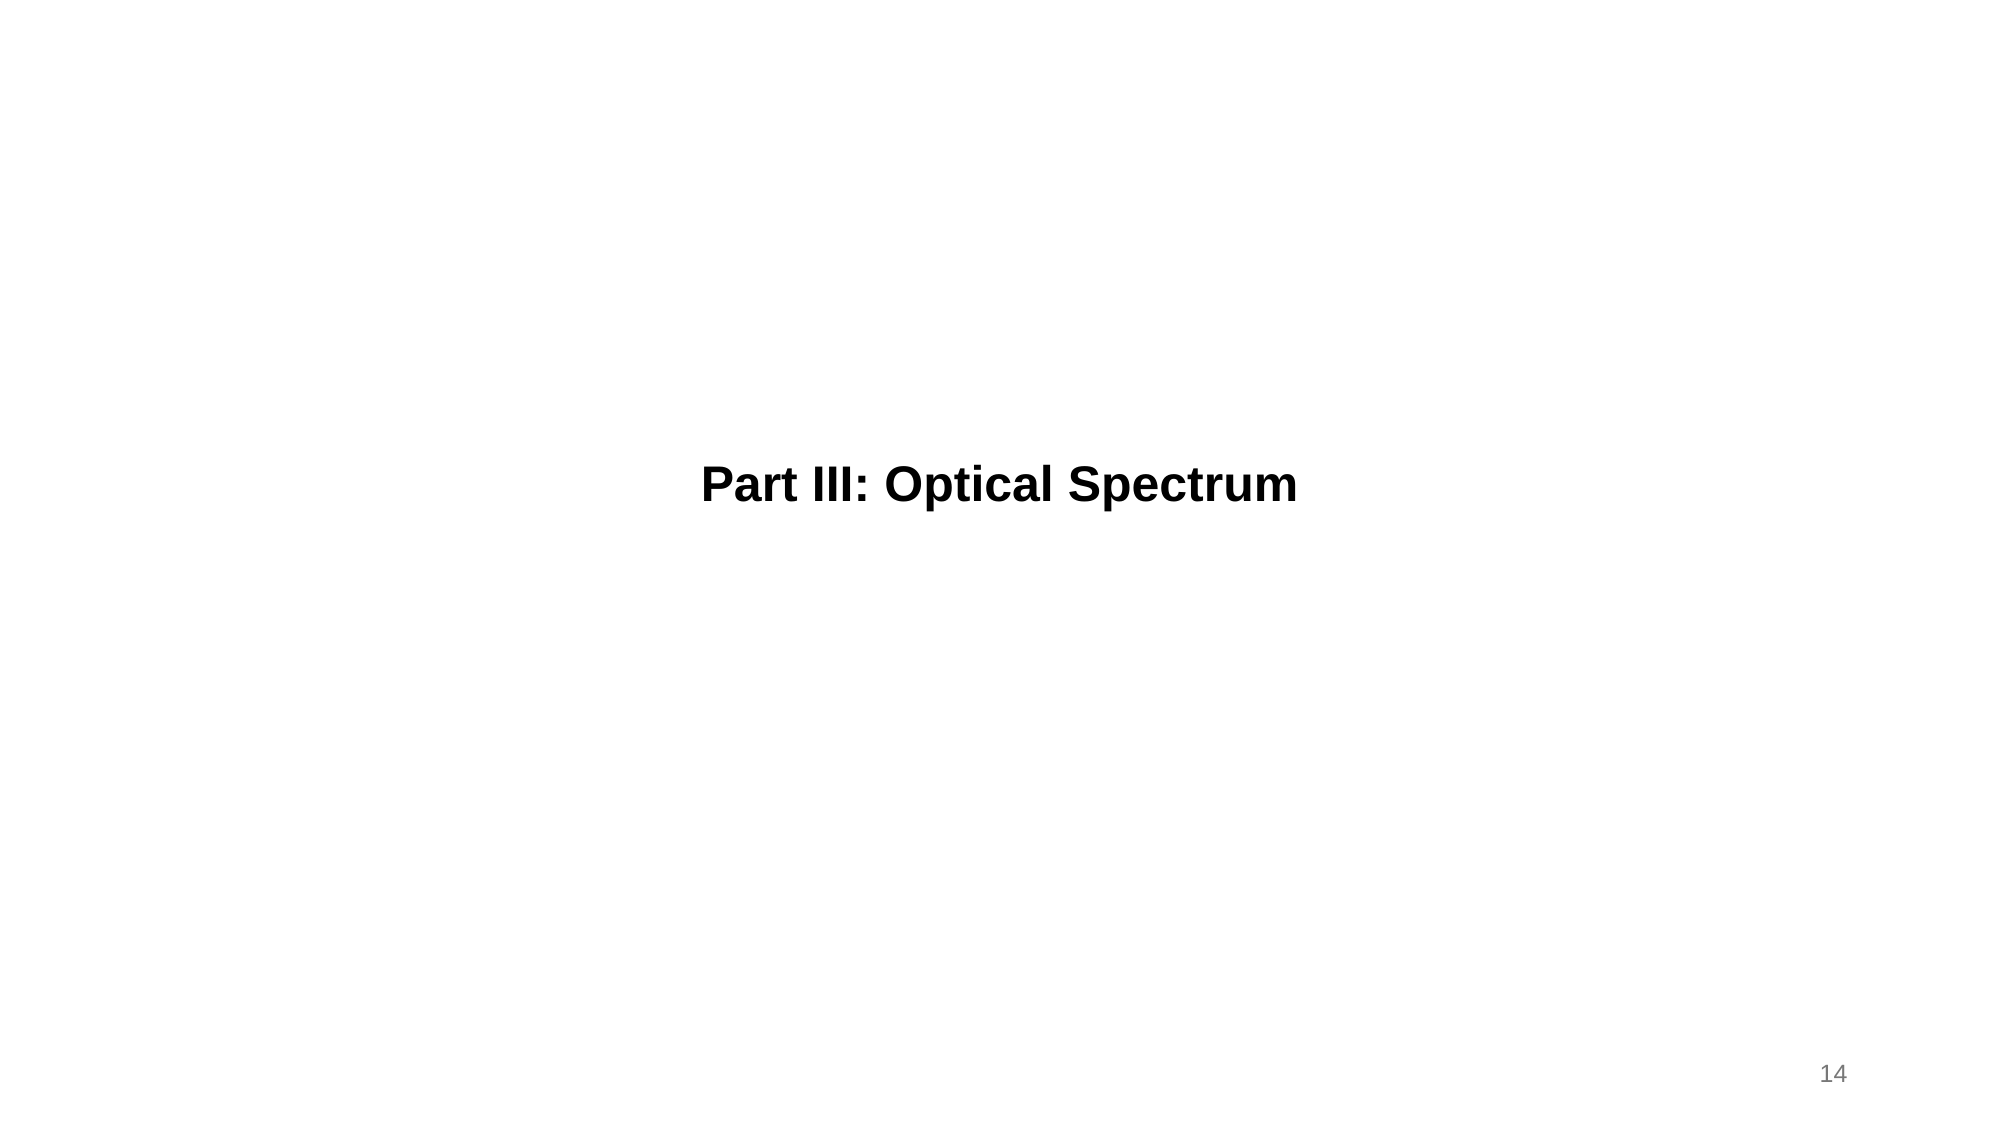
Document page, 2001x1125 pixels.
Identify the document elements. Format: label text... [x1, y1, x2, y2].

text_box Part III: Optical Spectrum [468, 443, 1532, 519]
slide_number 14 [1412, 1042, 1863, 1103]
